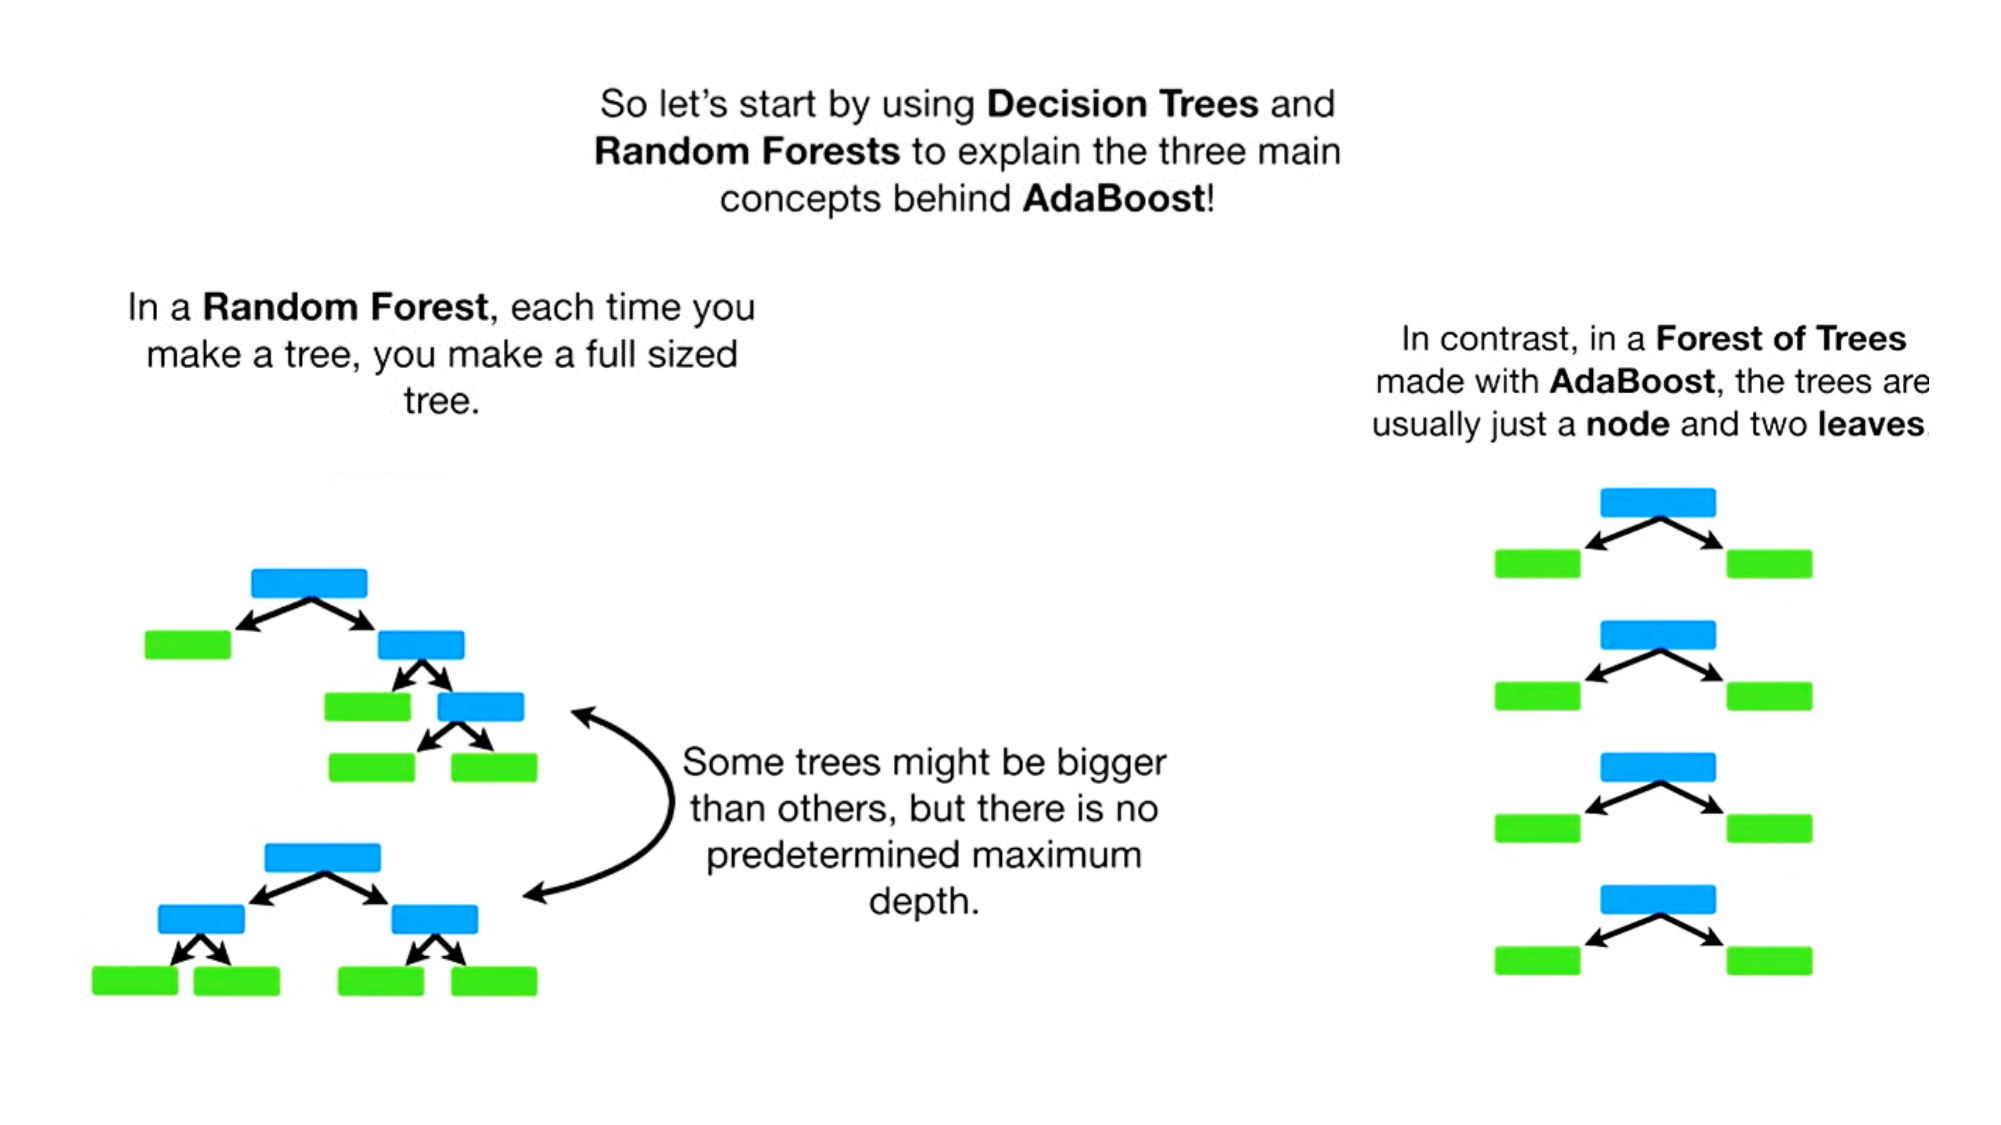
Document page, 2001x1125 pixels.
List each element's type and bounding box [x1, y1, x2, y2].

picture [71, 498, 1295, 1050]
list [1340, 274, 1930, 1018]
picture [99, 262, 835, 484]
picture [574, 58, 1341, 248]
